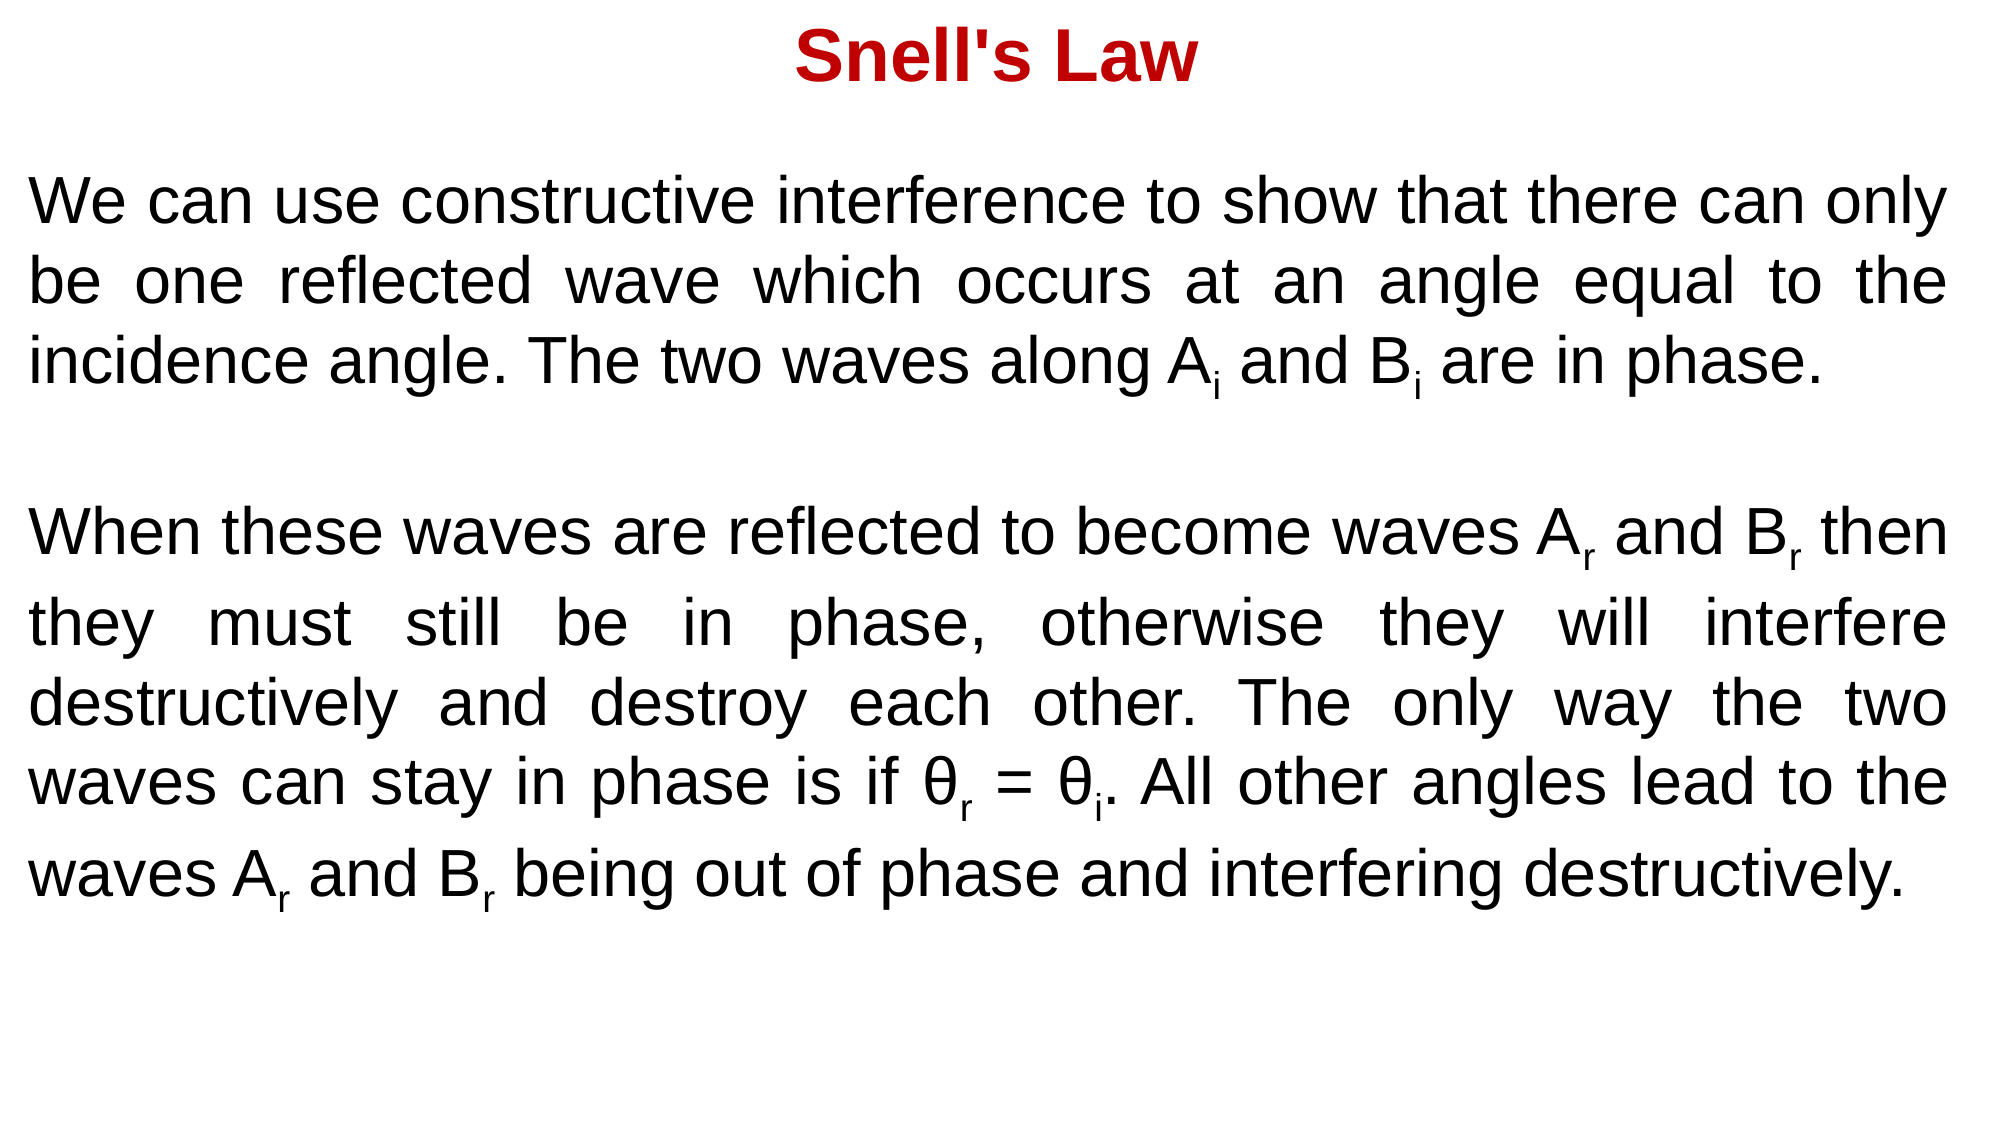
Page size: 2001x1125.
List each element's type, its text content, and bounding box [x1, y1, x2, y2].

text_box We can use constructive interference to show that there can only be one reflected wave which occurs at an angle equal to the incidence angle. The two waves along Ai and Bi are in phase. When these waves are reflected to become waves Ar and Br then they must still be in phase, otherwise they will interfere destructively and destroy each other. The only way the two waves can stay in phase is if θr = θi. All other angles lead to the waves Ar and Br being out of phase and interfering destructively. [13, 149, 1965, 928]
text_box Snell's Law [779, 0, 1215, 105]
